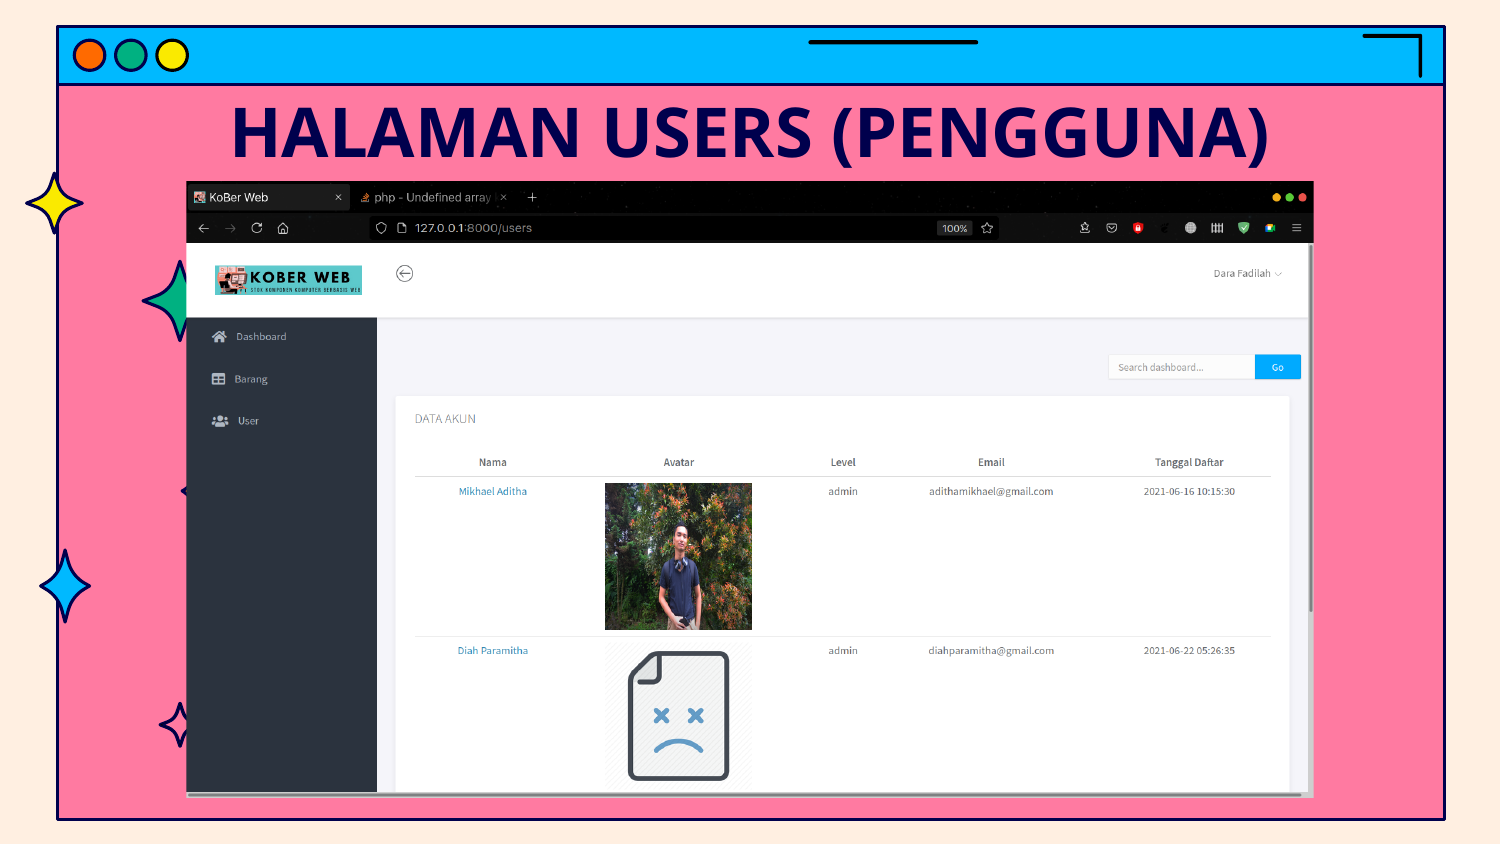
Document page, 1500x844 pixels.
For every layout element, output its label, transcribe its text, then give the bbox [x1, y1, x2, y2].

picture [186, 181, 1314, 798]
text_box HALAMAN USERS (PENGGUNA) [115, 73, 1385, 168]
text_box [159, 702, 181, 747]
